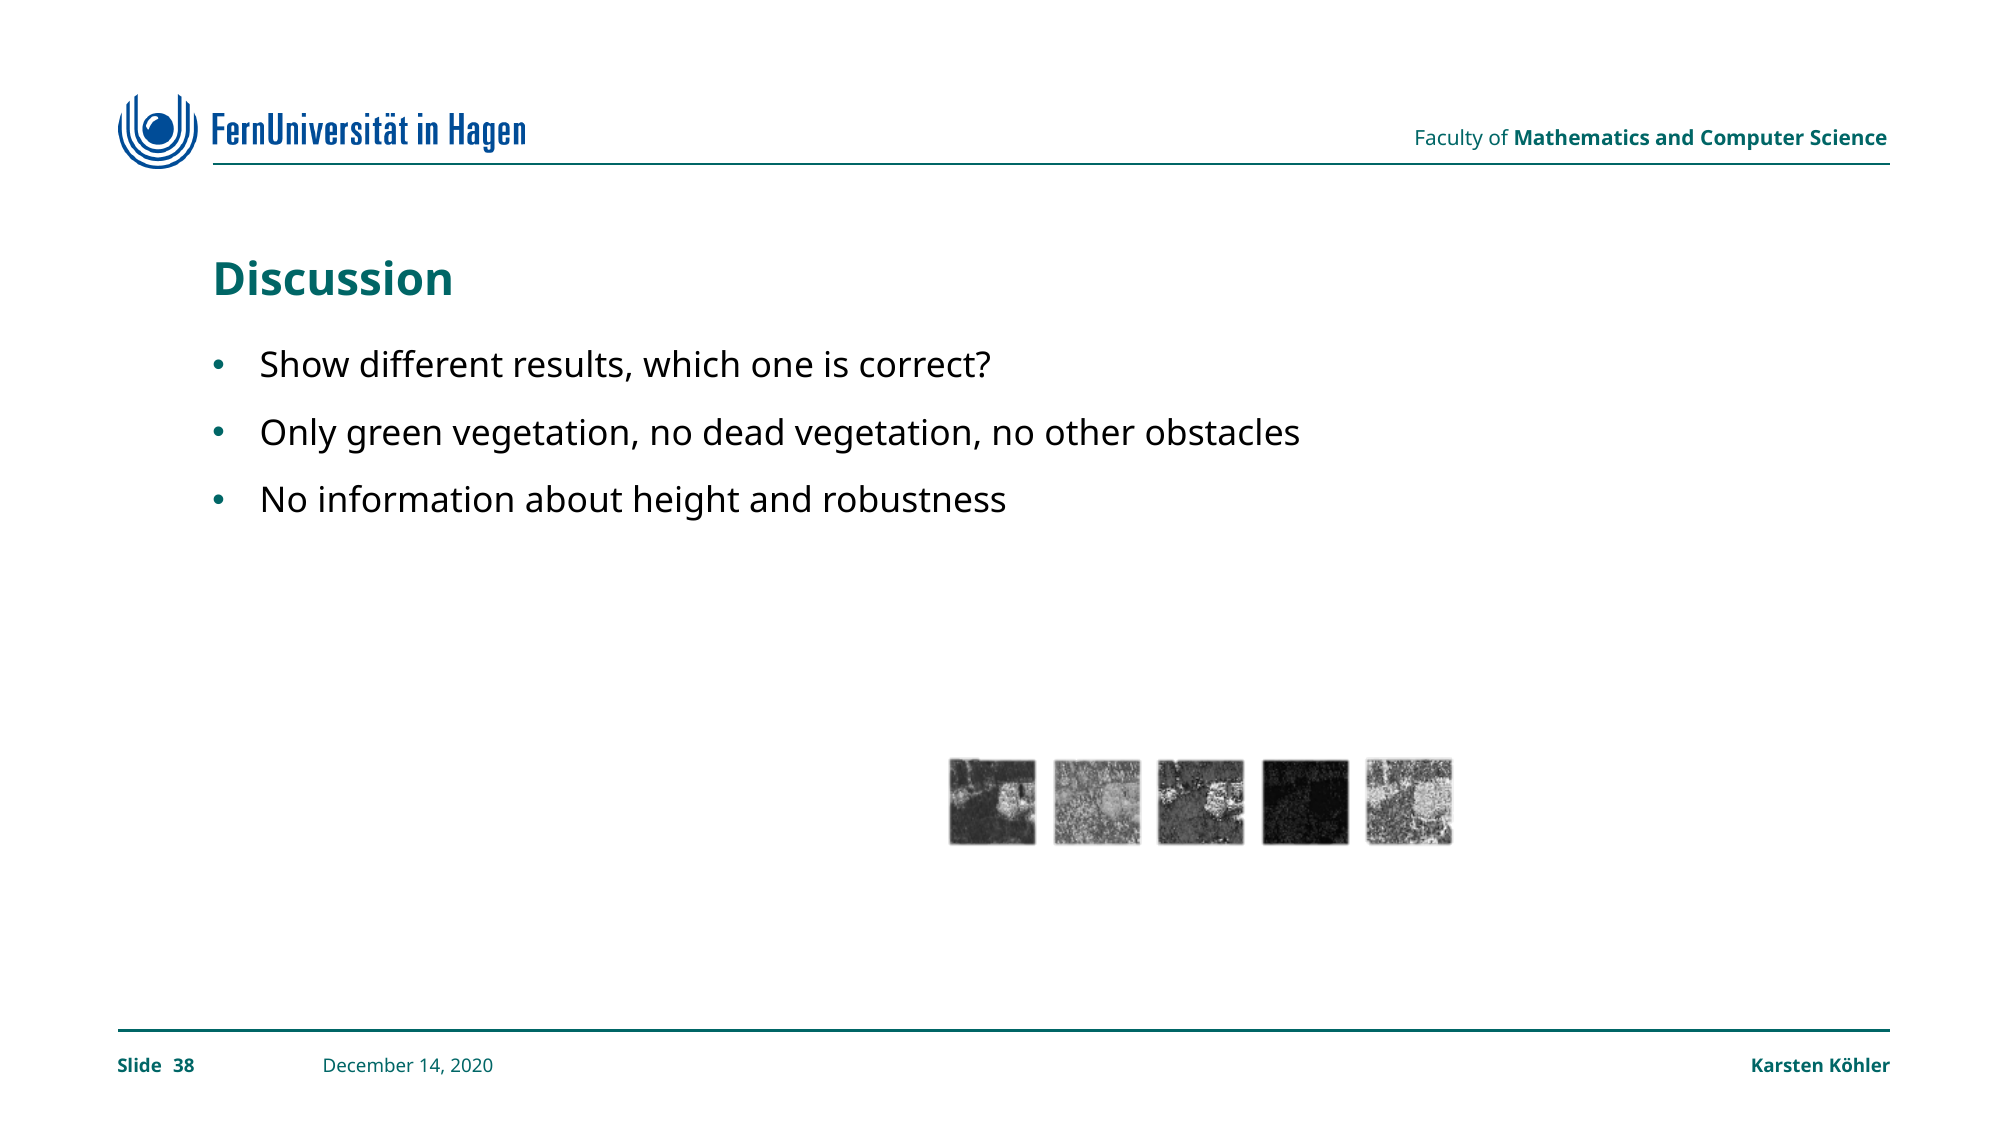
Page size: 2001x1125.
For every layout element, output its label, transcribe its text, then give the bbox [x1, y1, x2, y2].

list Show different results, which one is correct? Only green vegetation, no dead vegetation, no other obstacles No information about height and robustness [212, 342, 1890, 988]
footer Karsten Köhler [595, 1054, 1891, 1094]
picture [834, 566, 1473, 1059]
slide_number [322, 1054, 528, 1094]
picture [118, 94, 525, 169]
title Discussion [212, 249, 1890, 315]
slide_number 38 [173, 1054, 280, 1094]
